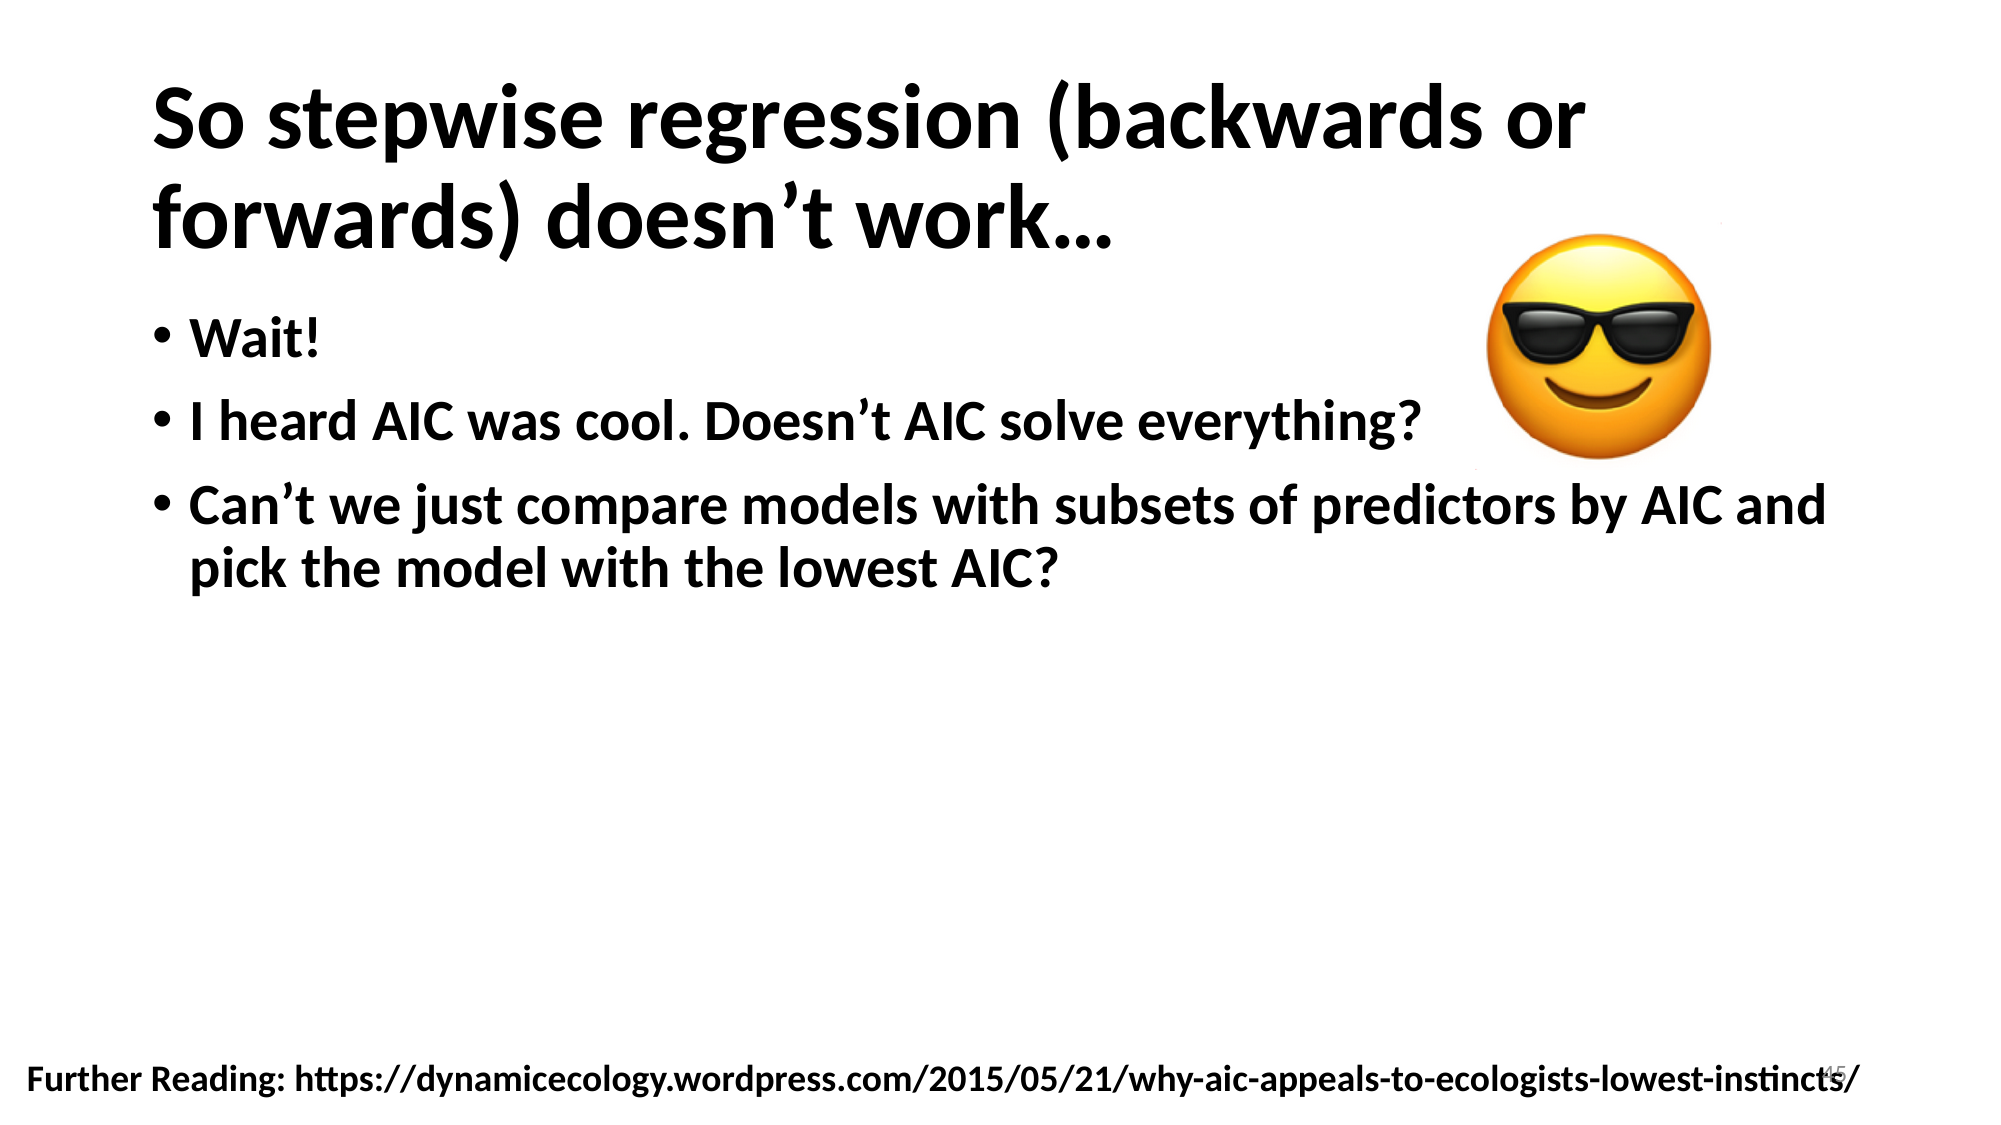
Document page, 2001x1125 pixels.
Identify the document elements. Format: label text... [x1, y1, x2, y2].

slide_number ‹#› [1412, 1042, 1863, 1103]
text_box Further Reading: https://dynamicecology.wordpress.com/2015/05/21/why-aic-appeals-to-ecologists-lowest-instincts/ [11, 1046, 1943, 1107]
list Wait! I heard AIC was cool. Doesn’t AIC solve everything? Can’t we just compare models with subsets of predictors by AIC and pick the model with the lowest AIC? [137, 299, 1863, 1014]
picture [1474, 221, 1723, 470]
title So stepwise regression (backwards or forwards) doesn’t work… [137, 59, 1863, 278]
